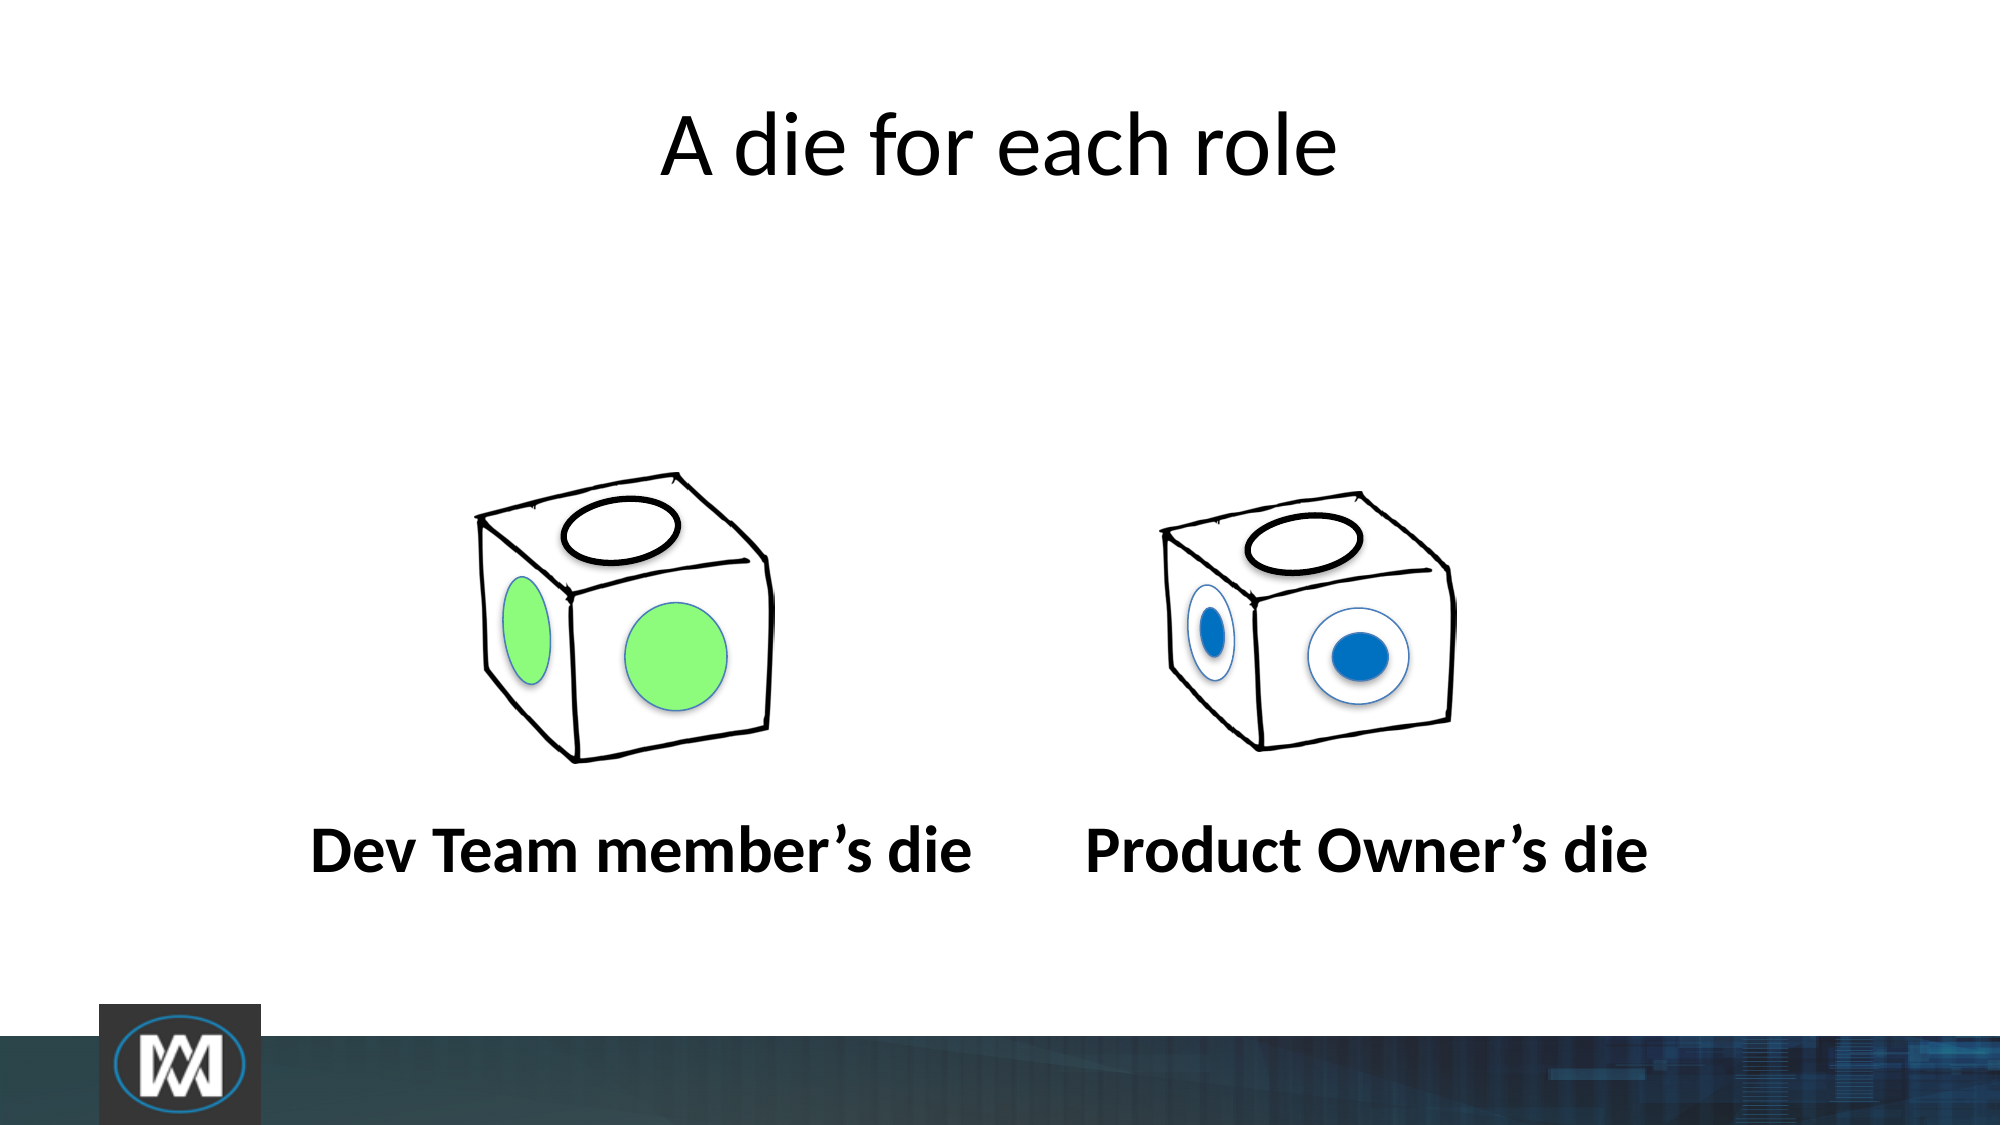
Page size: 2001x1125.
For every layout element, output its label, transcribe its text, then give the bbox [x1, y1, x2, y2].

title A die for each role [99, 45, 1900, 233]
text_box Product Owner’s die [1071, 798, 1665, 893]
picture [0, 1004, 2000, 1125]
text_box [1159, 491, 1457, 752]
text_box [474, 471, 776, 765]
text_box Dev Team member’s die [295, 798, 989, 894]
